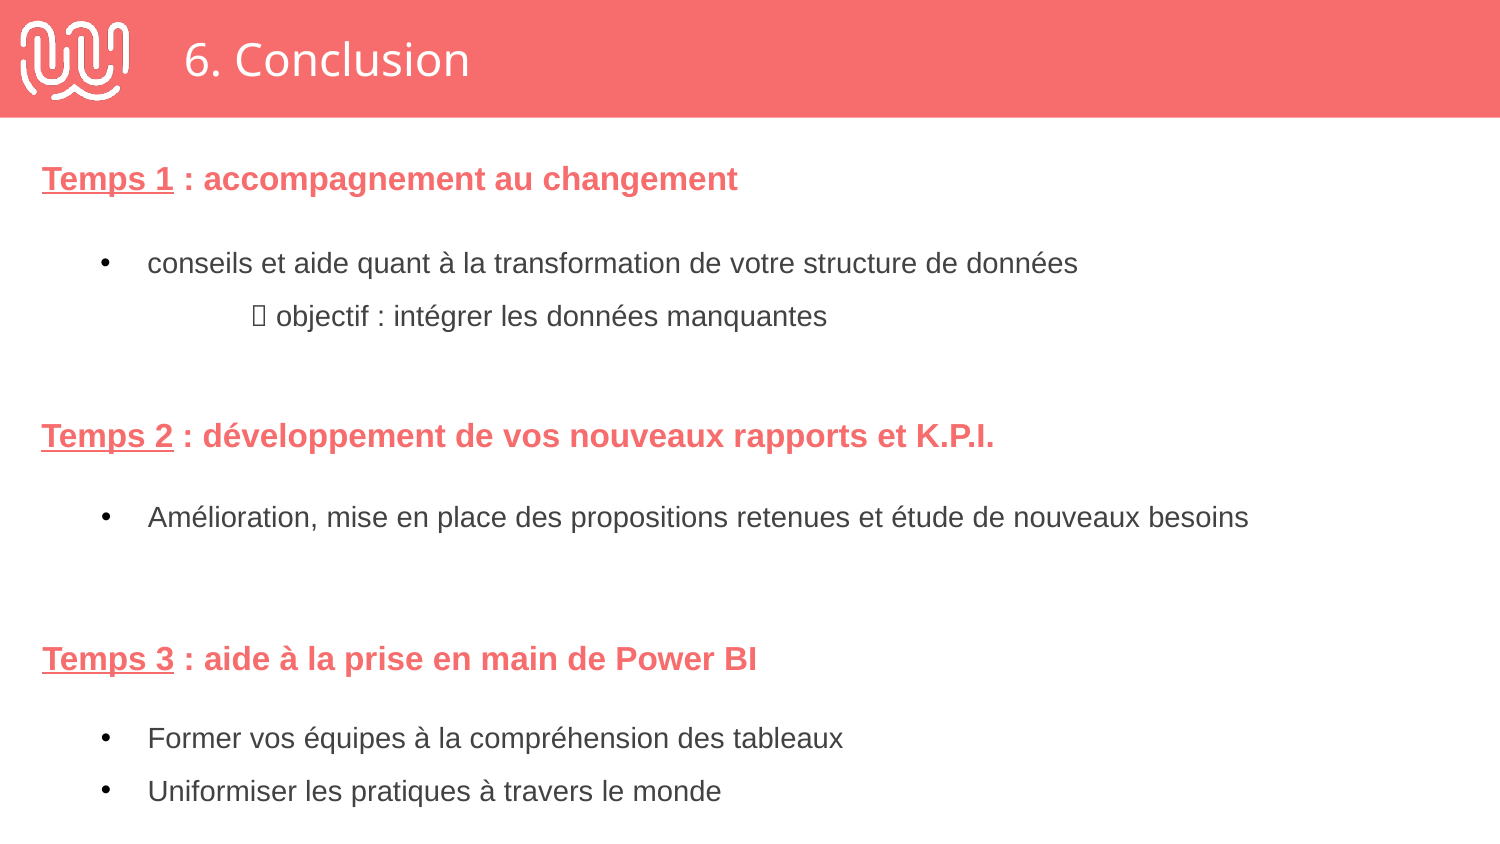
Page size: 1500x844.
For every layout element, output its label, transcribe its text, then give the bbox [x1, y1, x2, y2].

text_box Temps 1 : accompagnement au changement [27, 149, 754, 245]
picture [20, 20, 134, 101]
text_box Former vos équipes à la compréhension des tableaux Uniformiser les pratiques à travers le monde [44, 694, 860, 815]
text_box conseils et aide quant à la transformation de votre structure de données  objectif : intégrer les données manquantes [44, 219, 1095, 340]
text_box Amélioration, mise en place des propositions retenues et étude de nouveaux besoins [44, 473, 1267, 541]
text_box Temps 3 : aide à la prise en main de Power BI [27, 629, 774, 725]
text_box Temps 2 : développement de vos nouveaux rapports et K.P.I. [26, 407, 1012, 502]
text_box 6. Conclusion [169, 23, 1395, 94]
